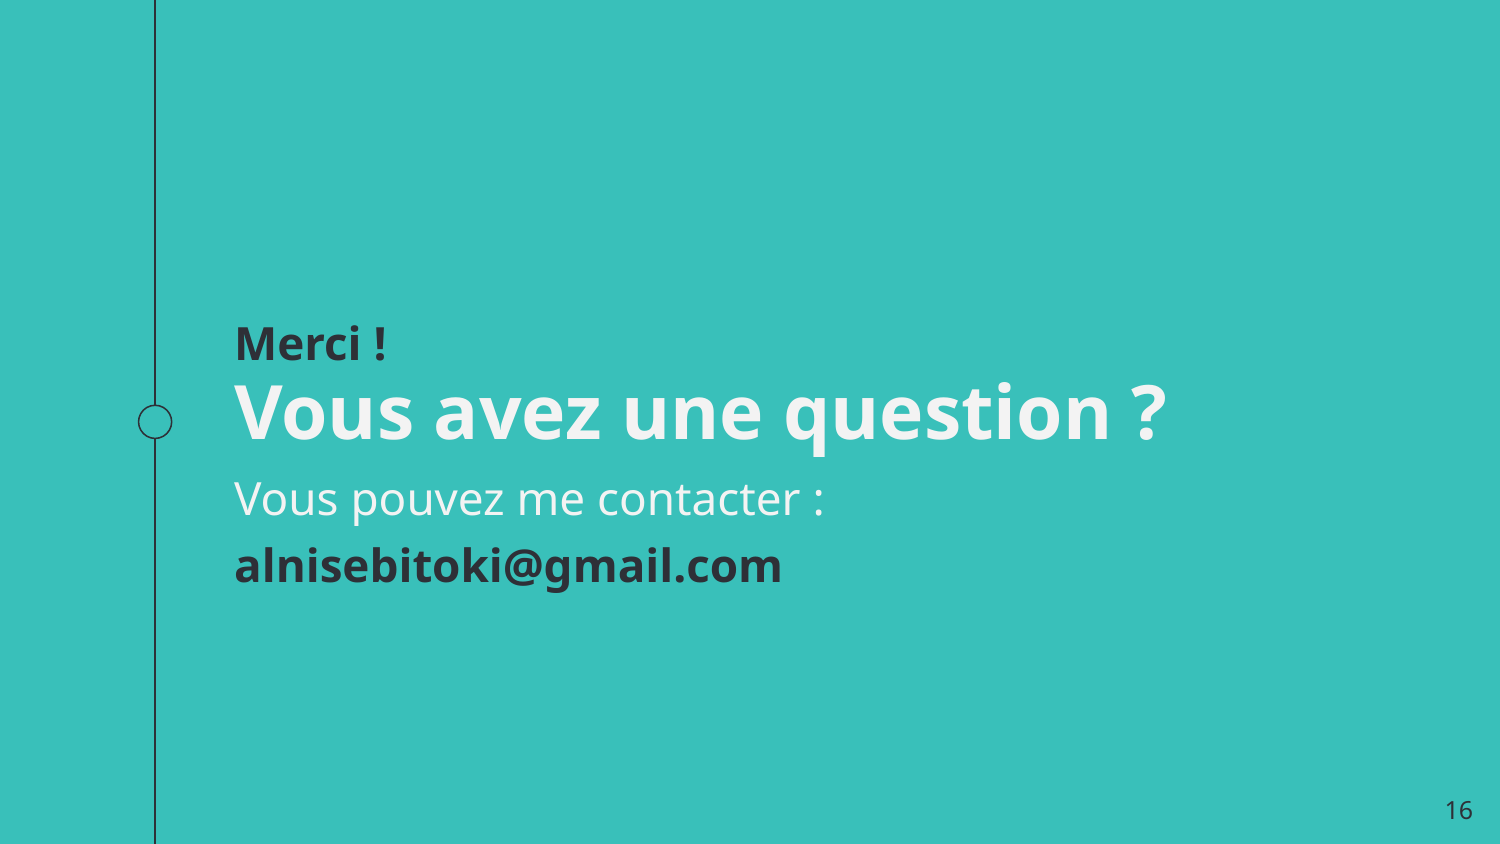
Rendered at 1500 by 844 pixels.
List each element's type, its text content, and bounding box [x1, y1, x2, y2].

subtitle Vous avez une question ? [219, 359, 1423, 454]
title Merci ! [219, 194, 1423, 359]
slide_number 16 [1398, 779, 1489, 832]
list Vous pouvez me contacter : alnisebitoki@gmail.com [219, 454, 1423, 595]
